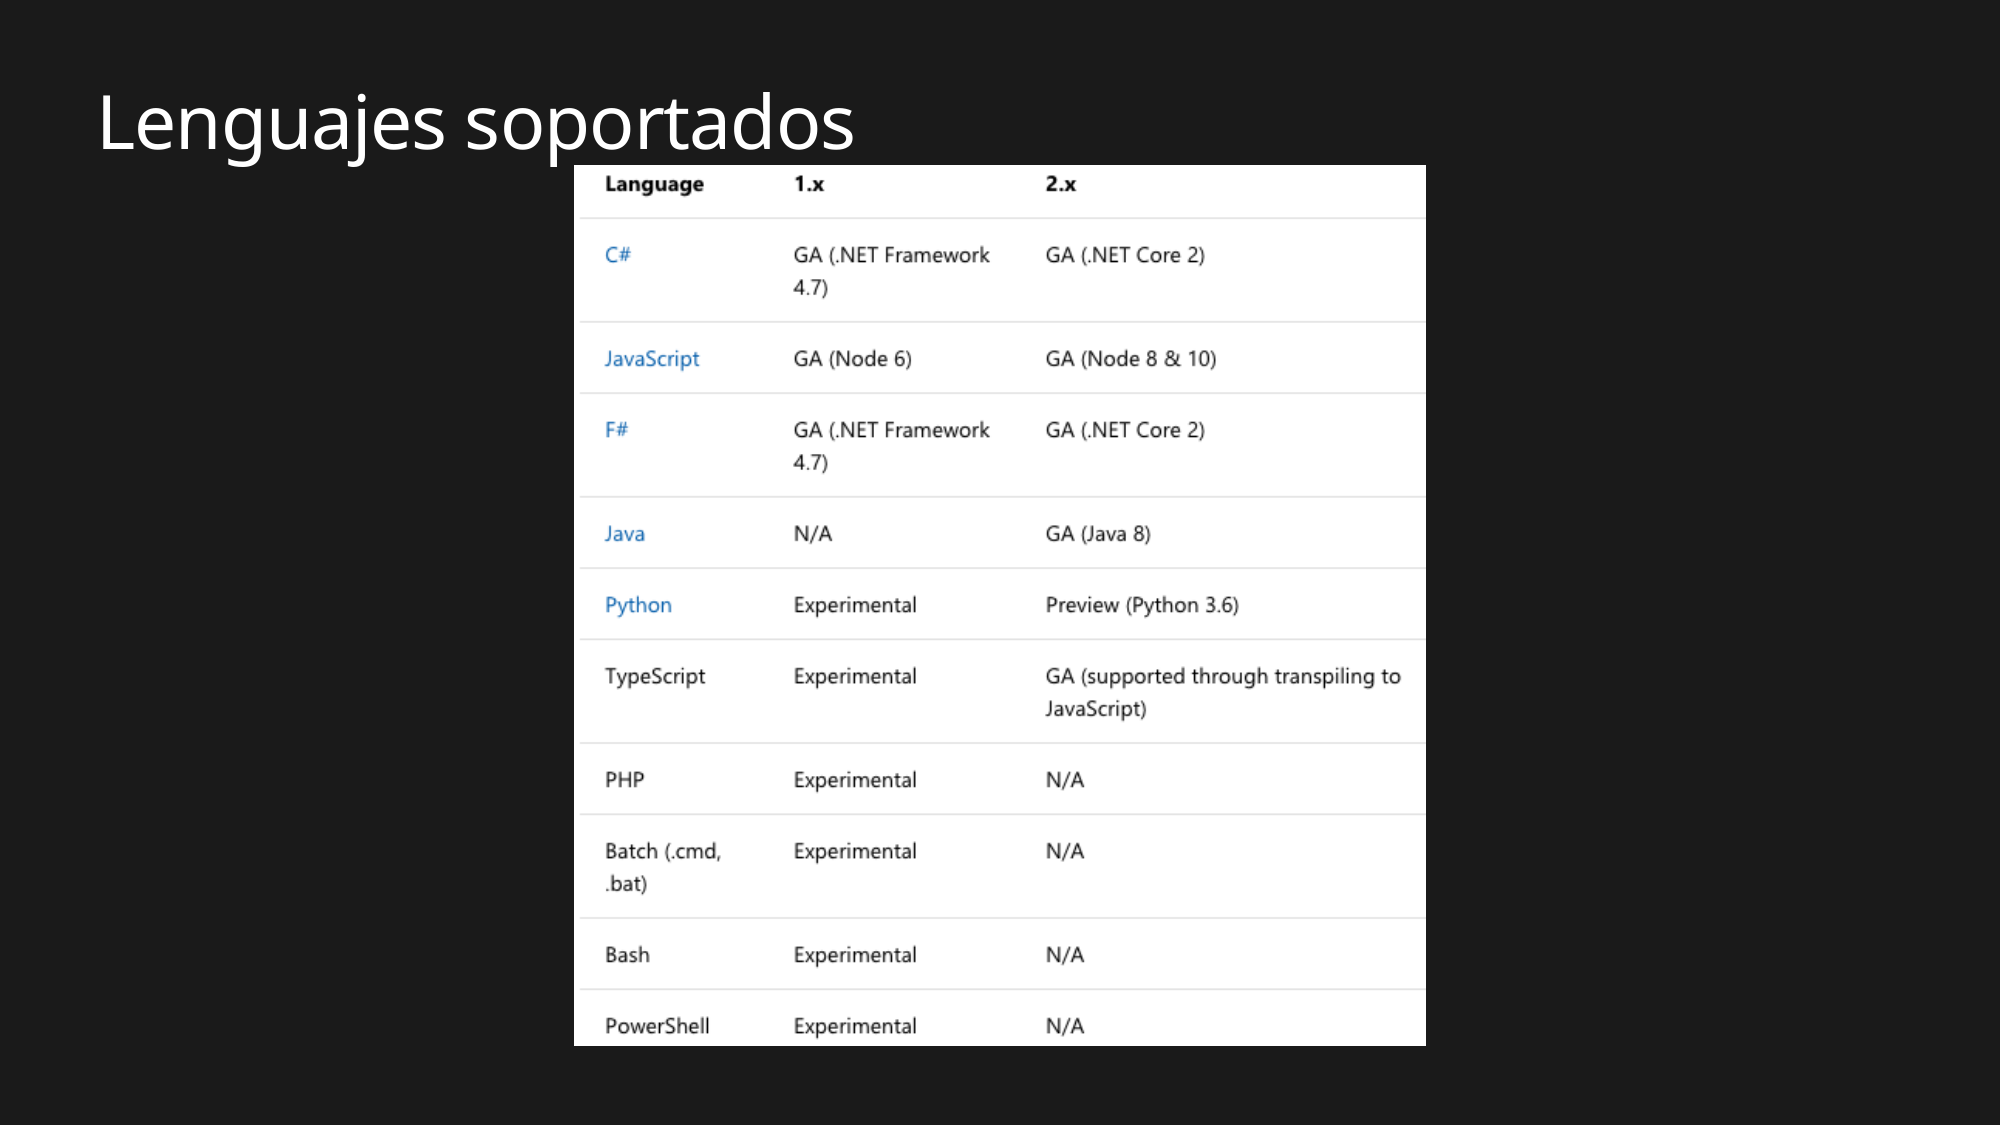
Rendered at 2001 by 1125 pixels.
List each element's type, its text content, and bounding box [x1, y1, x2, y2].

picture [574, 165, 1426, 1046]
title Lenguajes soportados [96, 75, 1904, 166]
